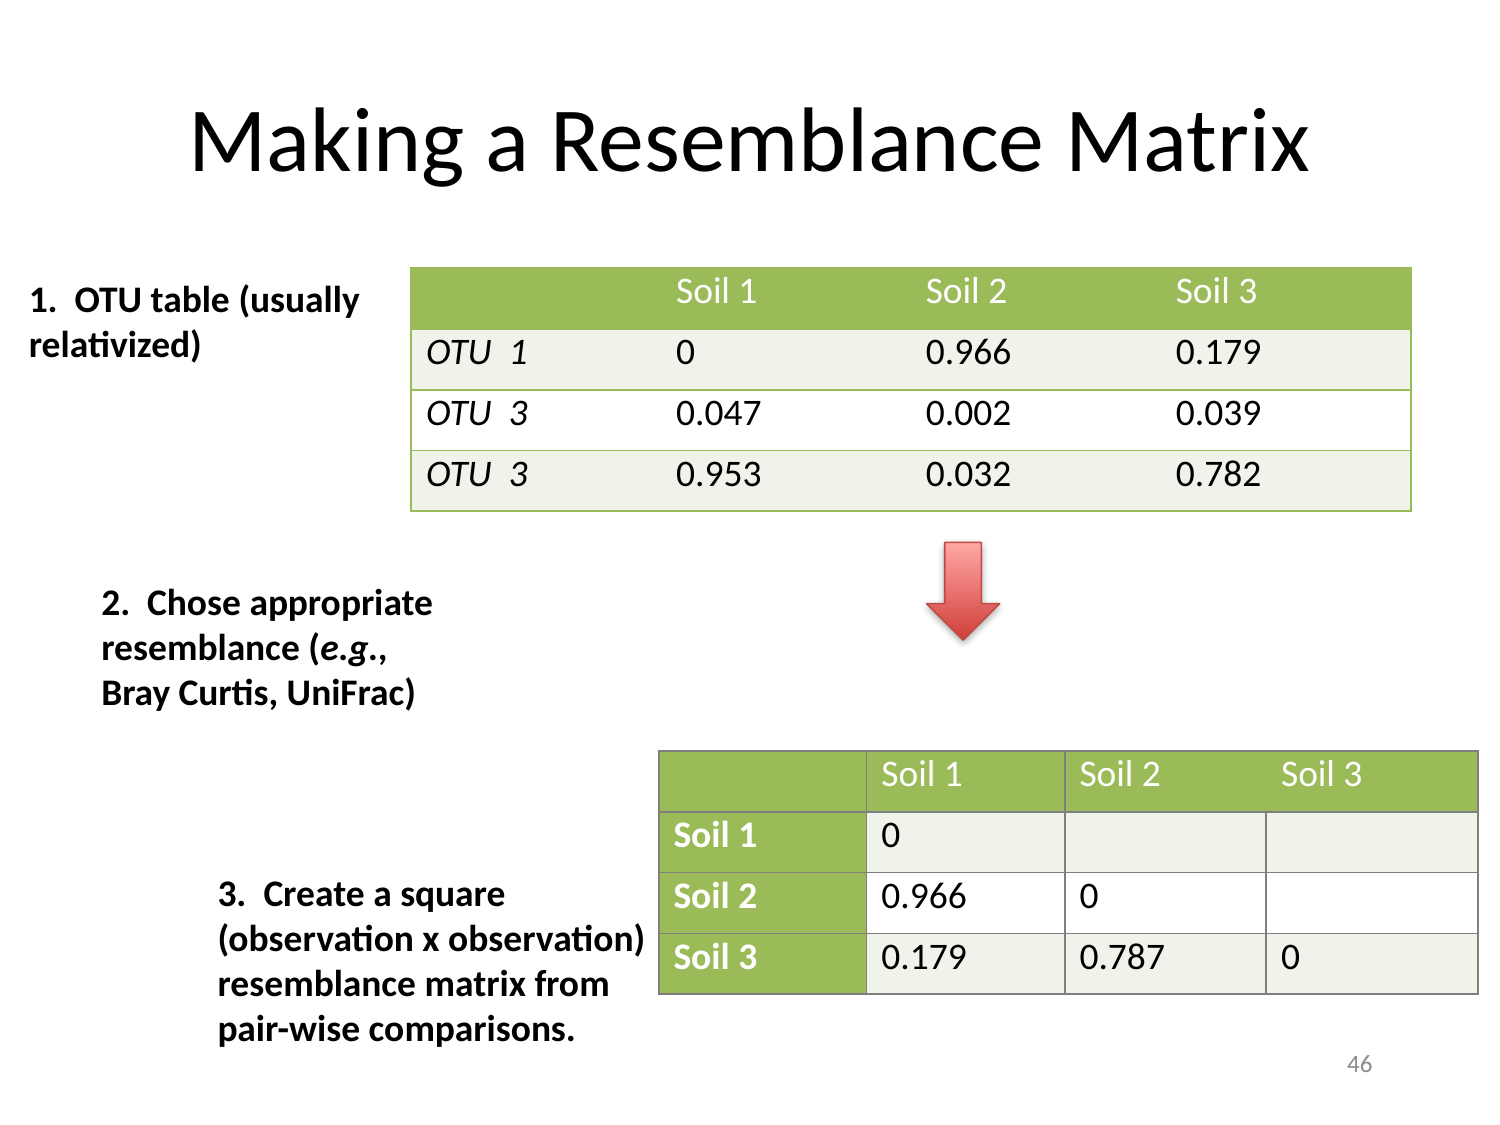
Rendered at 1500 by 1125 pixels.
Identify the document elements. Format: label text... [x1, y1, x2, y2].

table_cell 0.953 [661, 451, 911, 510]
table_header Soil 3 [1161, 269, 1410, 328]
table_cell 0.179 [867, 934, 1064, 993]
table_header Soil 1 [867, 752, 1064, 811]
table_cell 0.039 [1161, 391, 1410, 450]
table_cell Soil 2 [660, 873, 866, 933]
table_cell 0.787 [1066, 934, 1265, 993]
table_cell Soil 1 [660, 813, 866, 872]
table_cell 0.032 [911, 451, 1161, 510]
text_box 2. Chose appropriate resemblance (e.g., Bray Curtis, UniFrac) [86, 571, 451, 721]
table_header Soil 3 [1266, 752, 1477, 811]
table_cell 0 [1066, 873, 1265, 933]
table_cell OTU 3 [412, 451, 661, 510]
table_cell 0 [867, 813, 1064, 872]
table_cell 0 [1267, 934, 1477, 993]
table_cell 0.179 [1161, 330, 1410, 389]
text_box 1. OTU table (usually relativized) [14, 267, 379, 373]
table_header [412, 269, 661, 328]
slide_number 46 [1074, 1025, 1388, 1100]
table_cell 0.002 [911, 391, 1161, 450]
table_cell 0 [661, 330, 911, 389]
table_cell OTU 3 [412, 391, 661, 450]
table_cell 0.782 [1161, 451, 1410, 510]
title Making a Resemblance Matrix [112, 41, 1388, 229]
table_cell Soil 3 [660, 934, 866, 993]
table_cell 0.047 [661, 391, 911, 450]
table_cell OTU 1 [412, 330, 661, 389]
table_cell [1267, 813, 1477, 872]
table_header Soil 1 [661, 269, 911, 328]
table_cell [1267, 873, 1477, 933]
table_header [660, 752, 866, 811]
table_header Soil 2 [911, 269, 1161, 328]
text_box 3. Create a square (observation x observation) resemblance matrix from pair-wise comparisons. [202, 861, 699, 1057]
table_header Soil 2 [1066, 752, 1266, 811]
table_cell 0.966 [867, 873, 1064, 933]
text_box [925, 541, 1001, 641]
table_cell [1066, 813, 1265, 872]
table_cell 0.966 [911, 330, 1161, 389]
